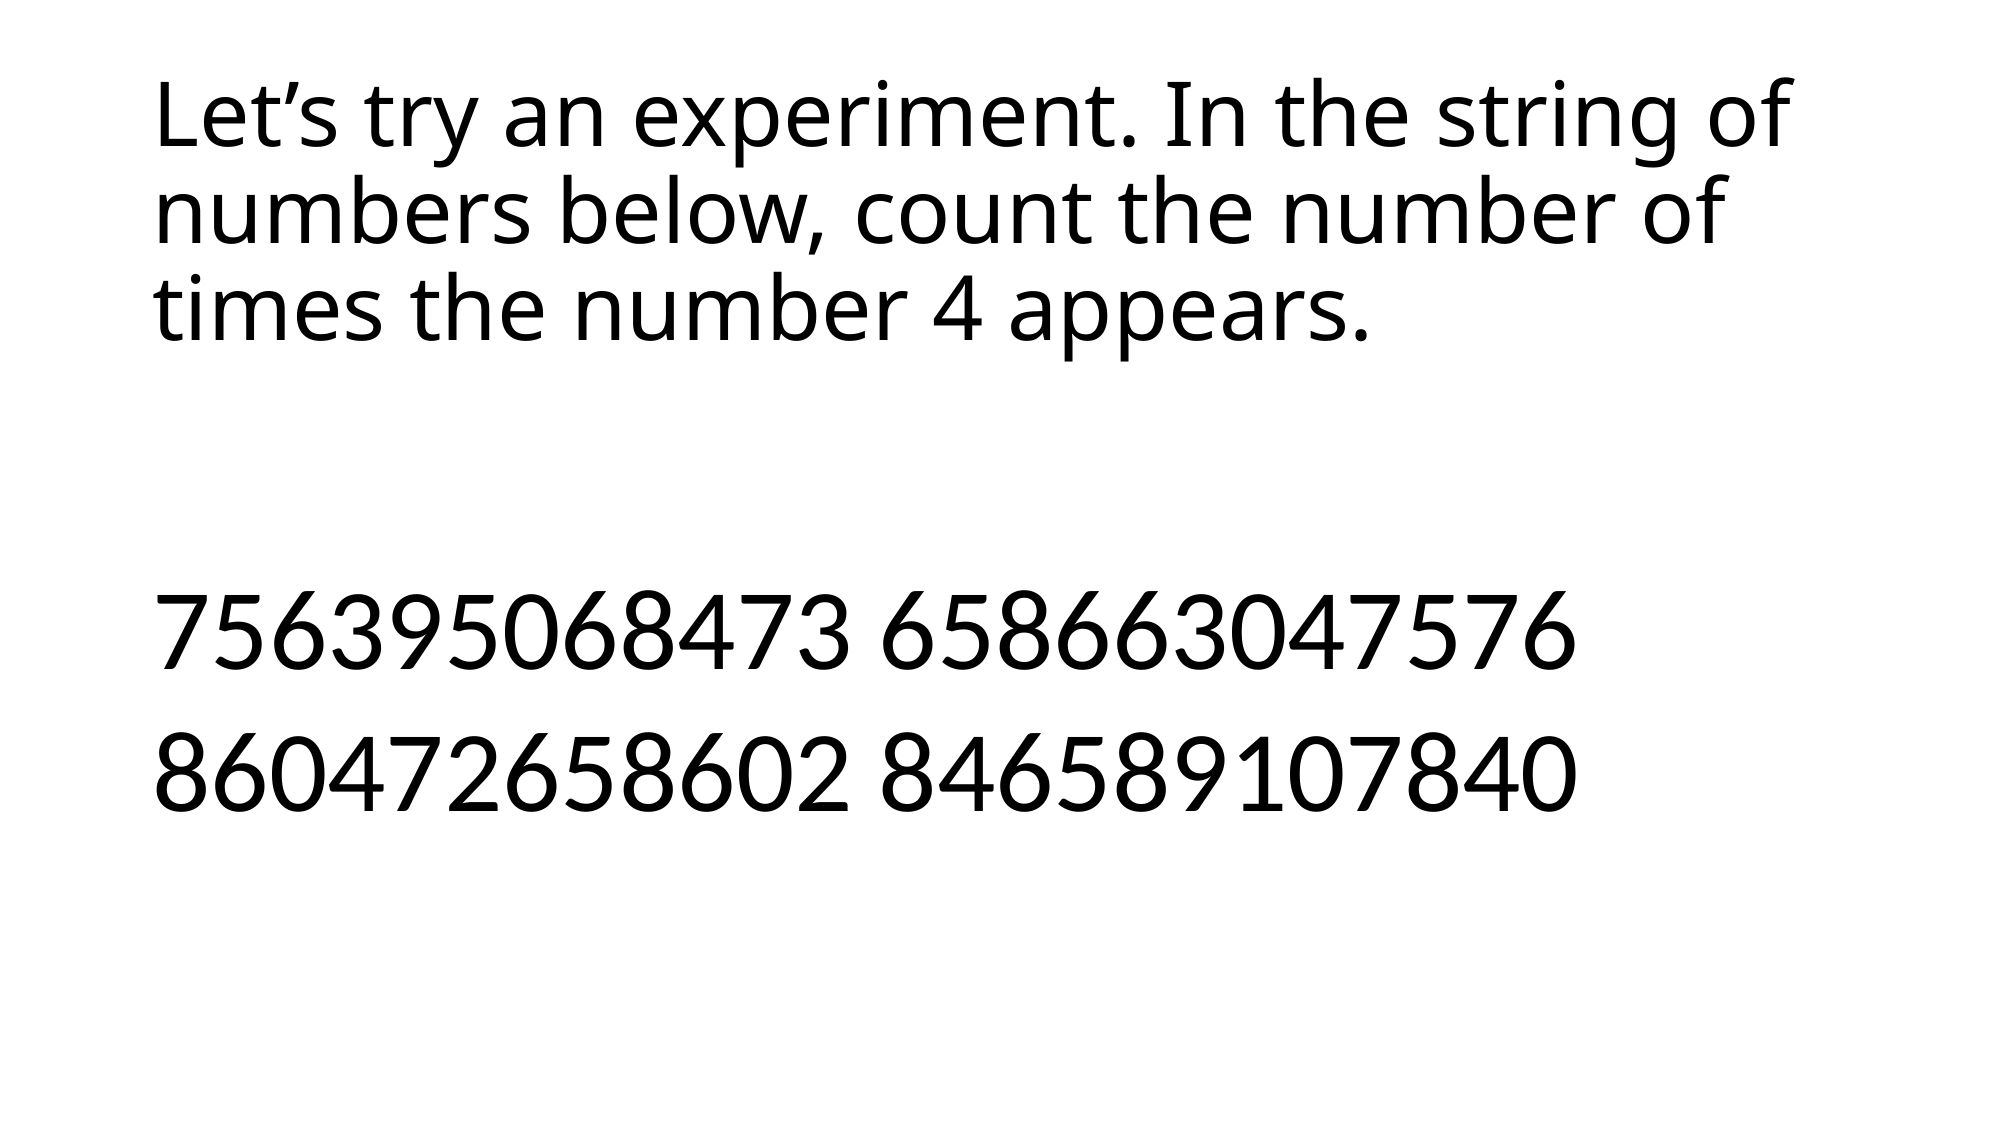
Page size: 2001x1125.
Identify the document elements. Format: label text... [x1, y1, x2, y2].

title Let’s try an experiment. In the string of numbers below, count the number of times the number 4 appears. [137, 59, 1863, 478]
list 756395068473 658663047576 860472658602 846589107840 [137, 562, 1863, 1014]
